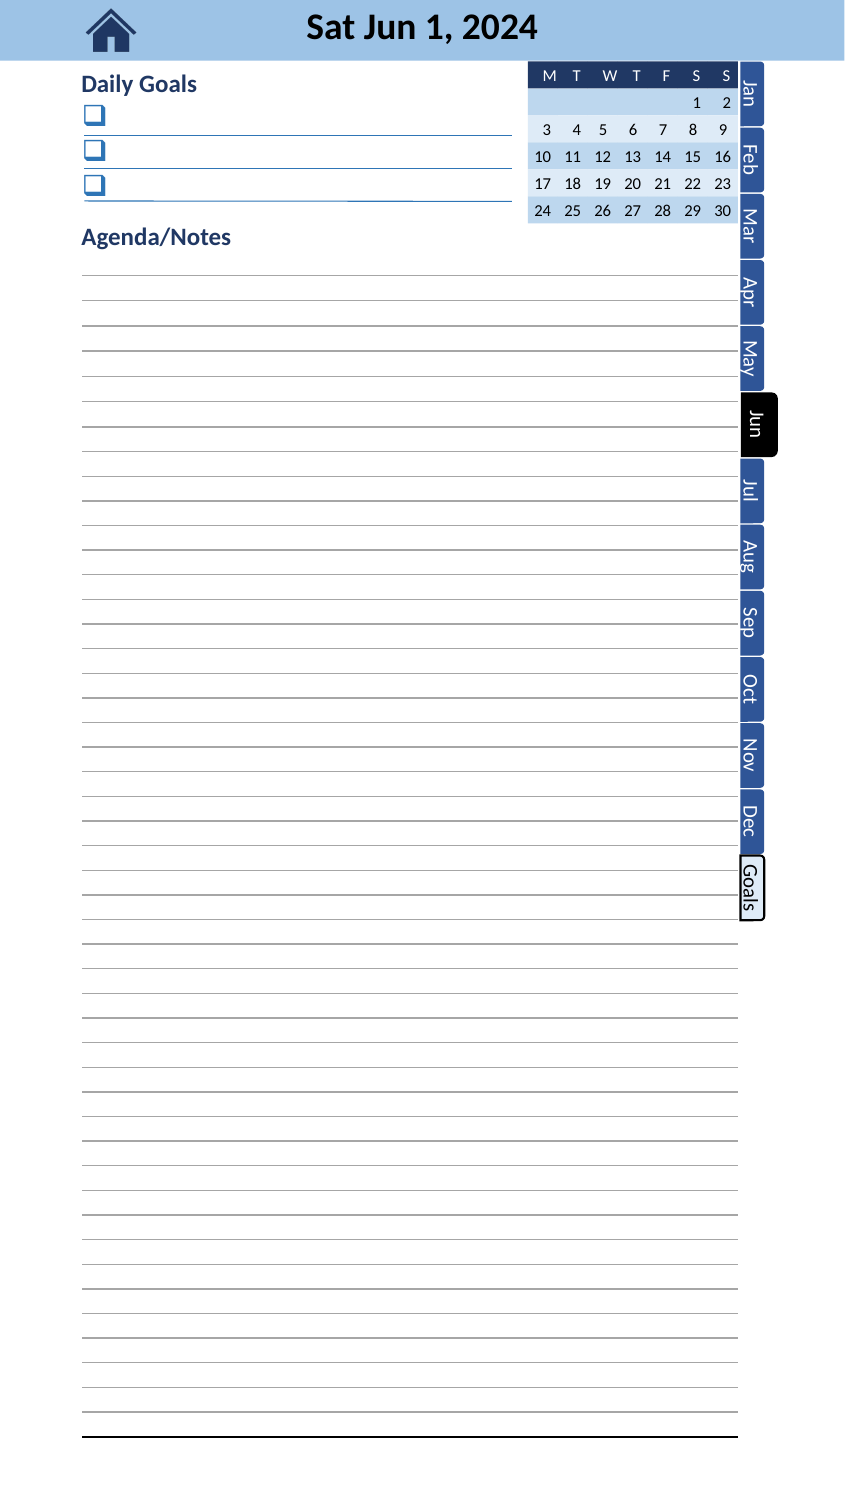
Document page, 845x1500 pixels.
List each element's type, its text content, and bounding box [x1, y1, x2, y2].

picture [82, 1, 140, 59]
list Sat Jun 1, 2024 [190, 0, 655, 61]
